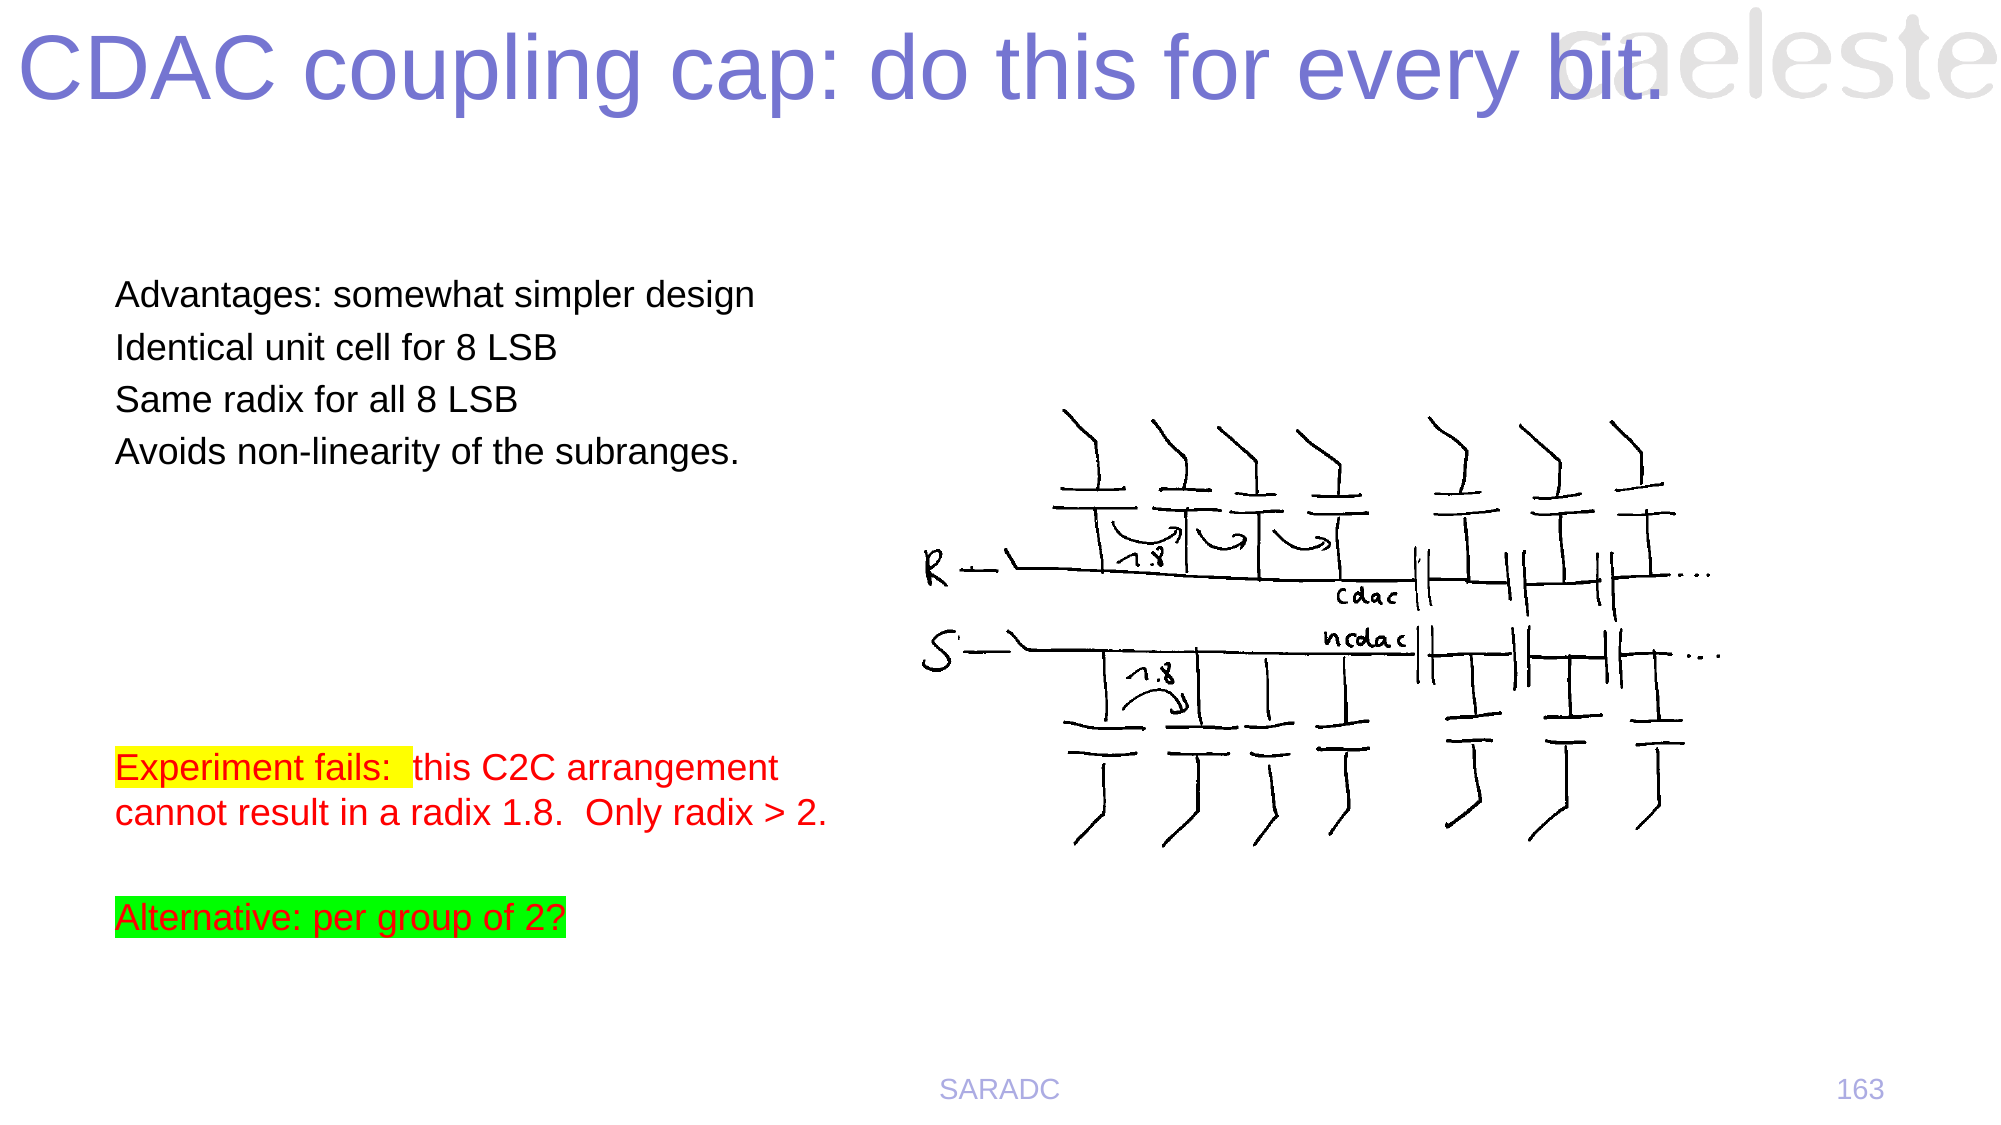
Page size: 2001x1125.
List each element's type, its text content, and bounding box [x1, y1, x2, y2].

footer SARADC [616, 1062, 1384, 1125]
title CDAC coupling cap: do this for every bit. [2, 0, 1803, 188]
list Advantages: somewhat simpler design Identical unit cell for 8 LSB Same radix for all 8 LSB Avoids non-linearity of the subranges. Experiment fails: this C2C arrangement cannot result in a radix 1.8. Only radix > 2. Alternative: per group of 2? [99, 262, 850, 1025]
picture [898, 362, 1737, 876]
slide_number 163 [1433, 1062, 1901, 1125]
